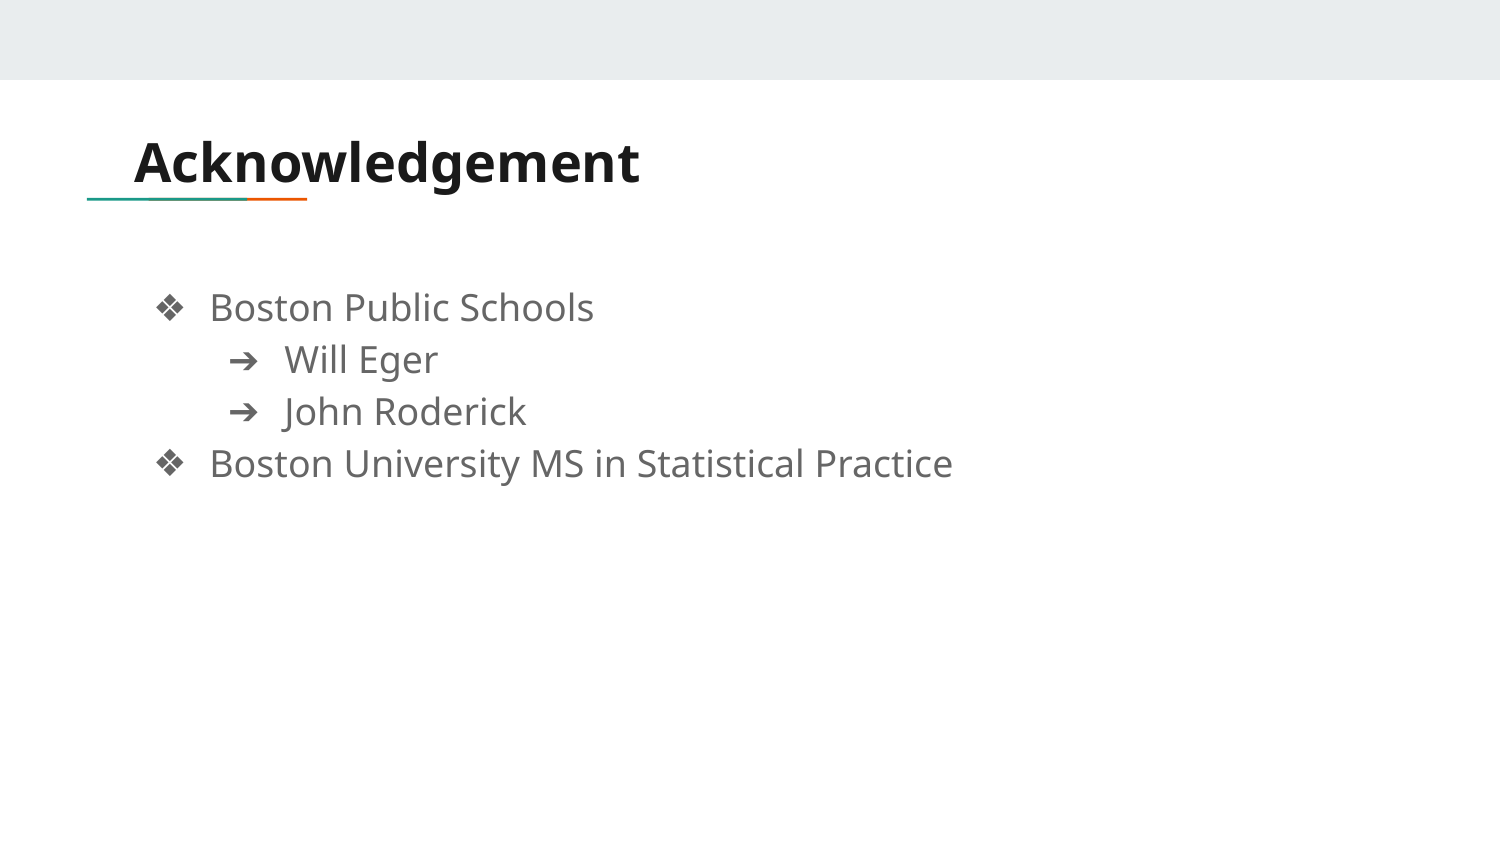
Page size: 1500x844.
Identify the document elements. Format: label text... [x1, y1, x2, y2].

title Acknowledgement [119, 113, 1381, 202]
list Boston Public Schools Will Eger John Roderick Boston University MS in Statistical Practice [119, 262, 1381, 749]
